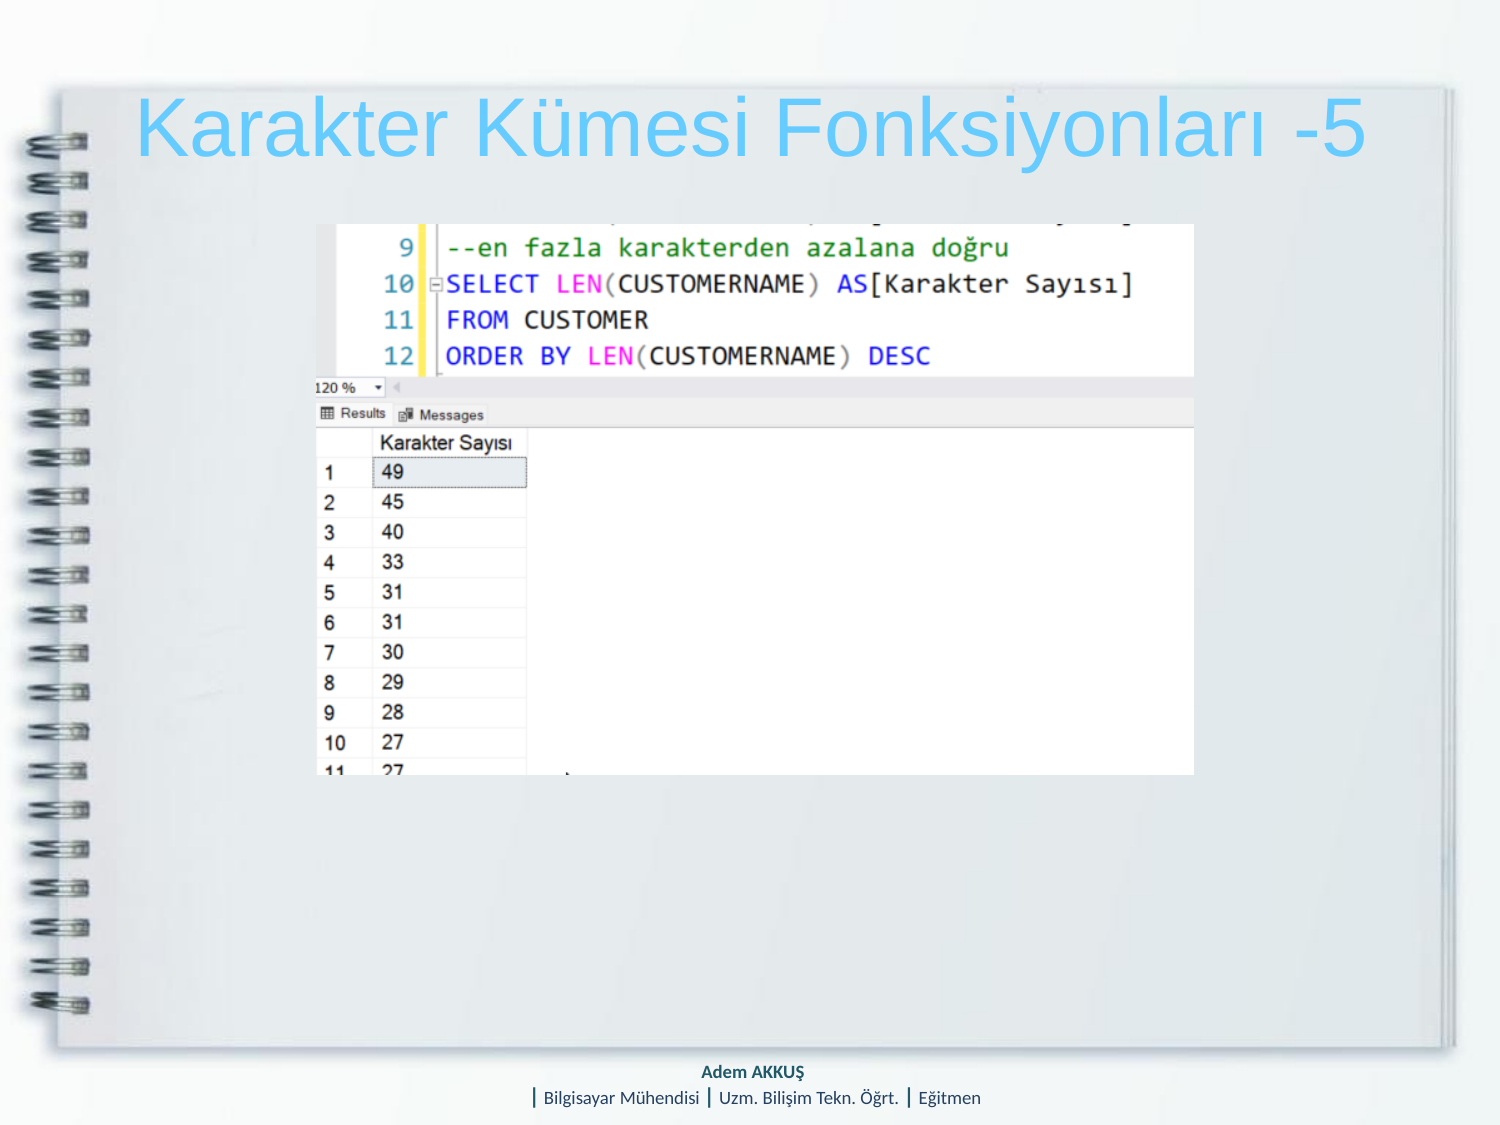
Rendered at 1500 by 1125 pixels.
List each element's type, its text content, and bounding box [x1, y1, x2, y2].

title Karakter Kümesi Fonksiyonları -5 [132, 70, 1369, 261]
footer Adem AKKUŞ | Bilgisayar Mühendisi | Uzm. Bilişim Tekn. Öğrt. | Eğitmen [440, 1052, 1070, 1125]
picture [0, 0, 1500, 1125]
